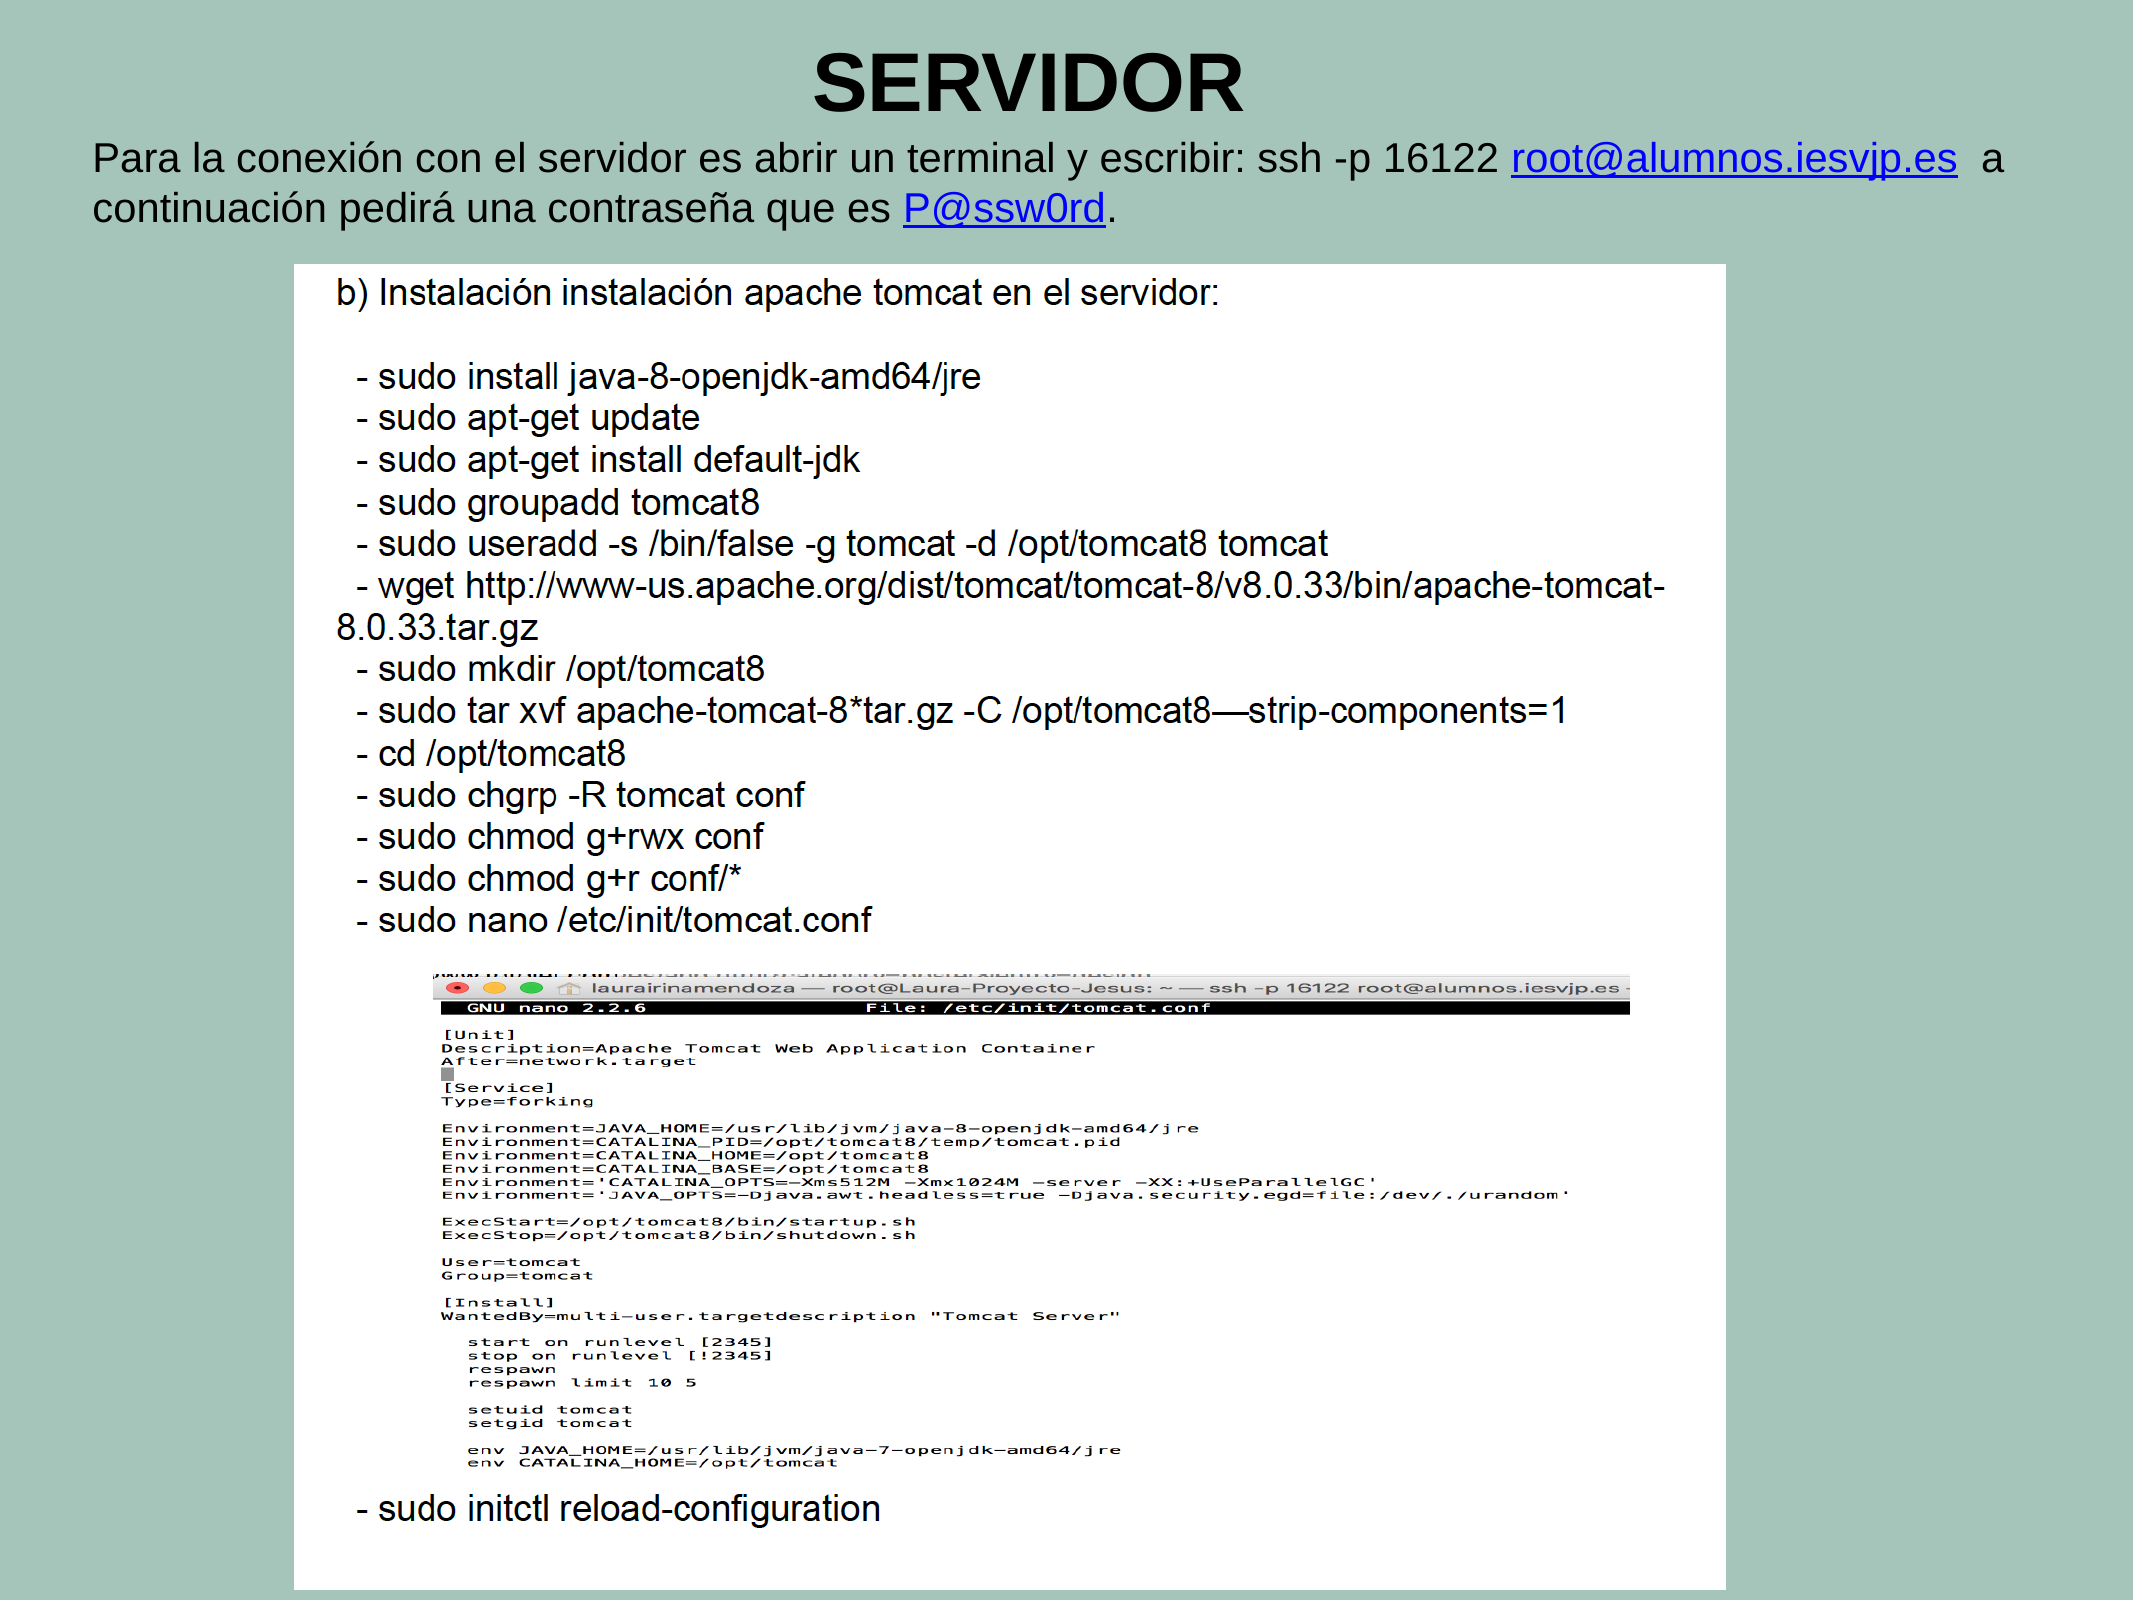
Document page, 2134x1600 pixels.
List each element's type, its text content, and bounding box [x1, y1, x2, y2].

picture [294, 264, 1727, 1591]
text_box Para la conexión con el servidor es abrir un terminal y escribir: ssh -p 16122 root@alumnos.iesvjp.es a continuación pedirá una contraseña que es P@ssw0rd. [84, 122, 2050, 240]
text_box Servidor [804, 19, 1254, 122]
